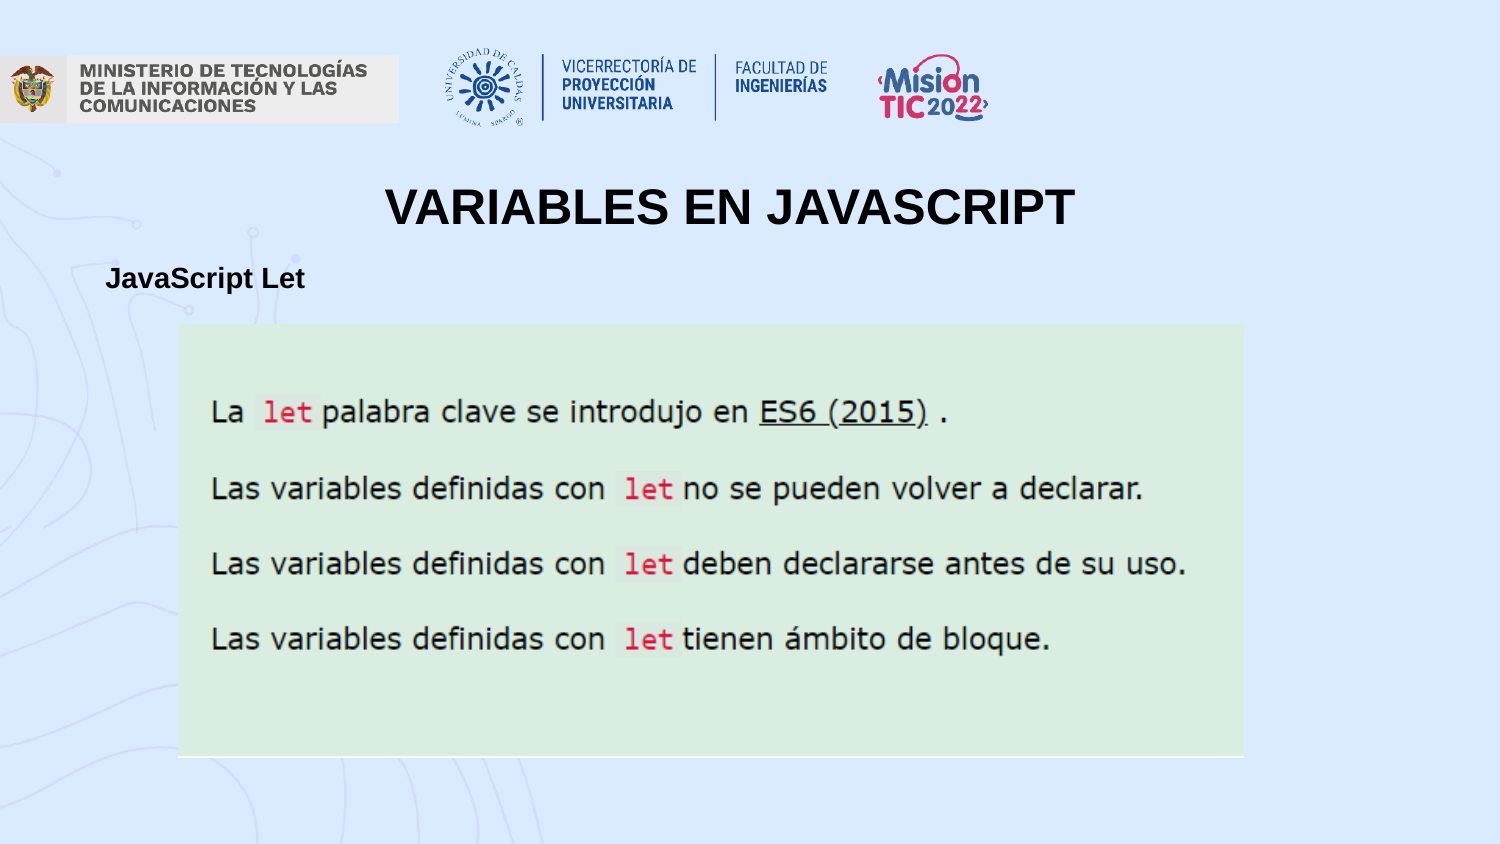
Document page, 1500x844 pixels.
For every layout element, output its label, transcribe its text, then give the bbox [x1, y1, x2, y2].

text_box VARIABLES EN JAVASCRIPT [317, 167, 1143, 243]
text_box JavaScript Let [90, 252, 1332, 302]
picture [0, 0, 1500, 844]
